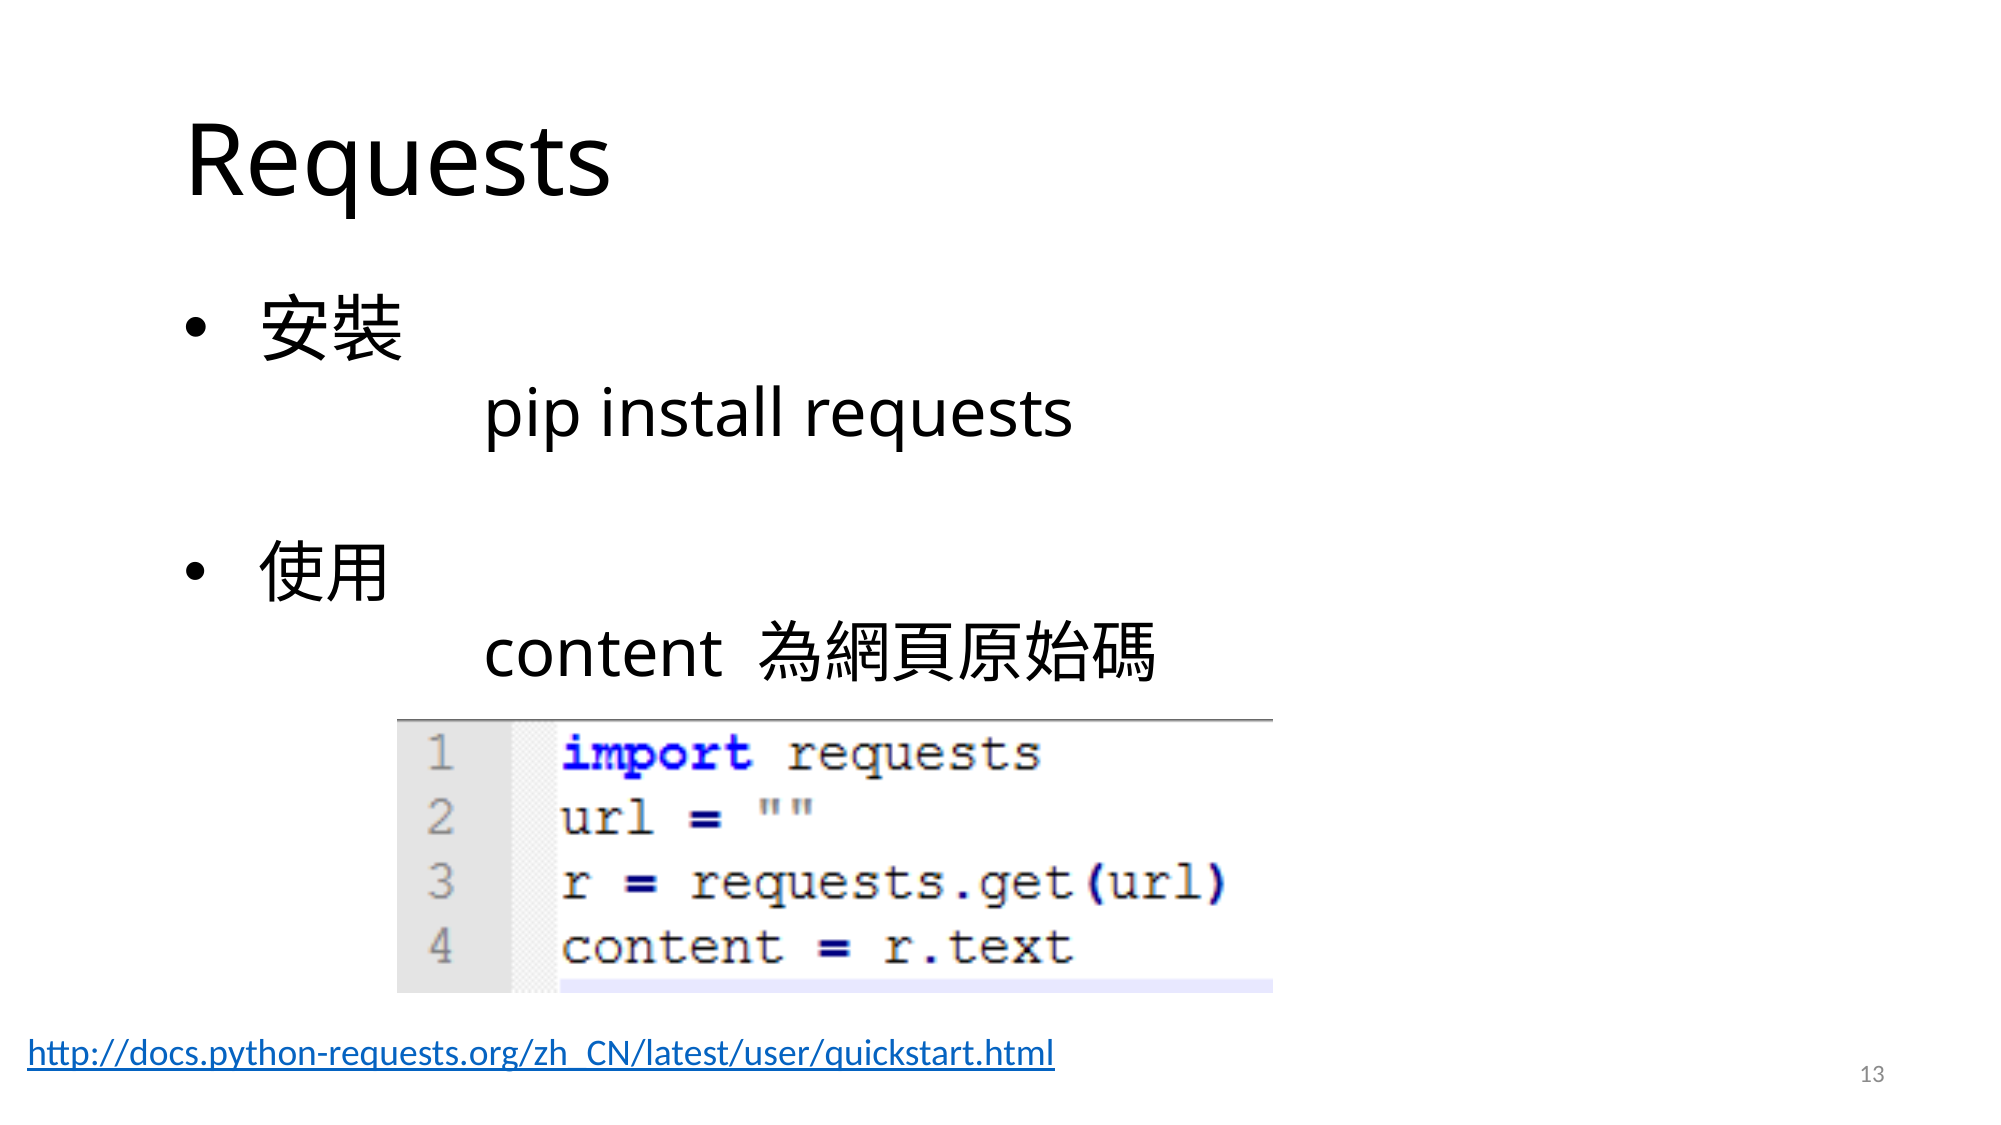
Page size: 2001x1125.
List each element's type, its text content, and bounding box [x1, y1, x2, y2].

text_box http://docs.python-requests.org/zh_CN/latest/user/quickstart.html [7, 1018, 1075, 1084]
text_box 安裝 pip install requests 使用 content 為網頁原始碼 [163, 262, 1653, 1081]
title Requests [163, 49, 1507, 237]
slide_number 13 [1433, 1042, 1900, 1103]
picture [397, 719, 1273, 993]
